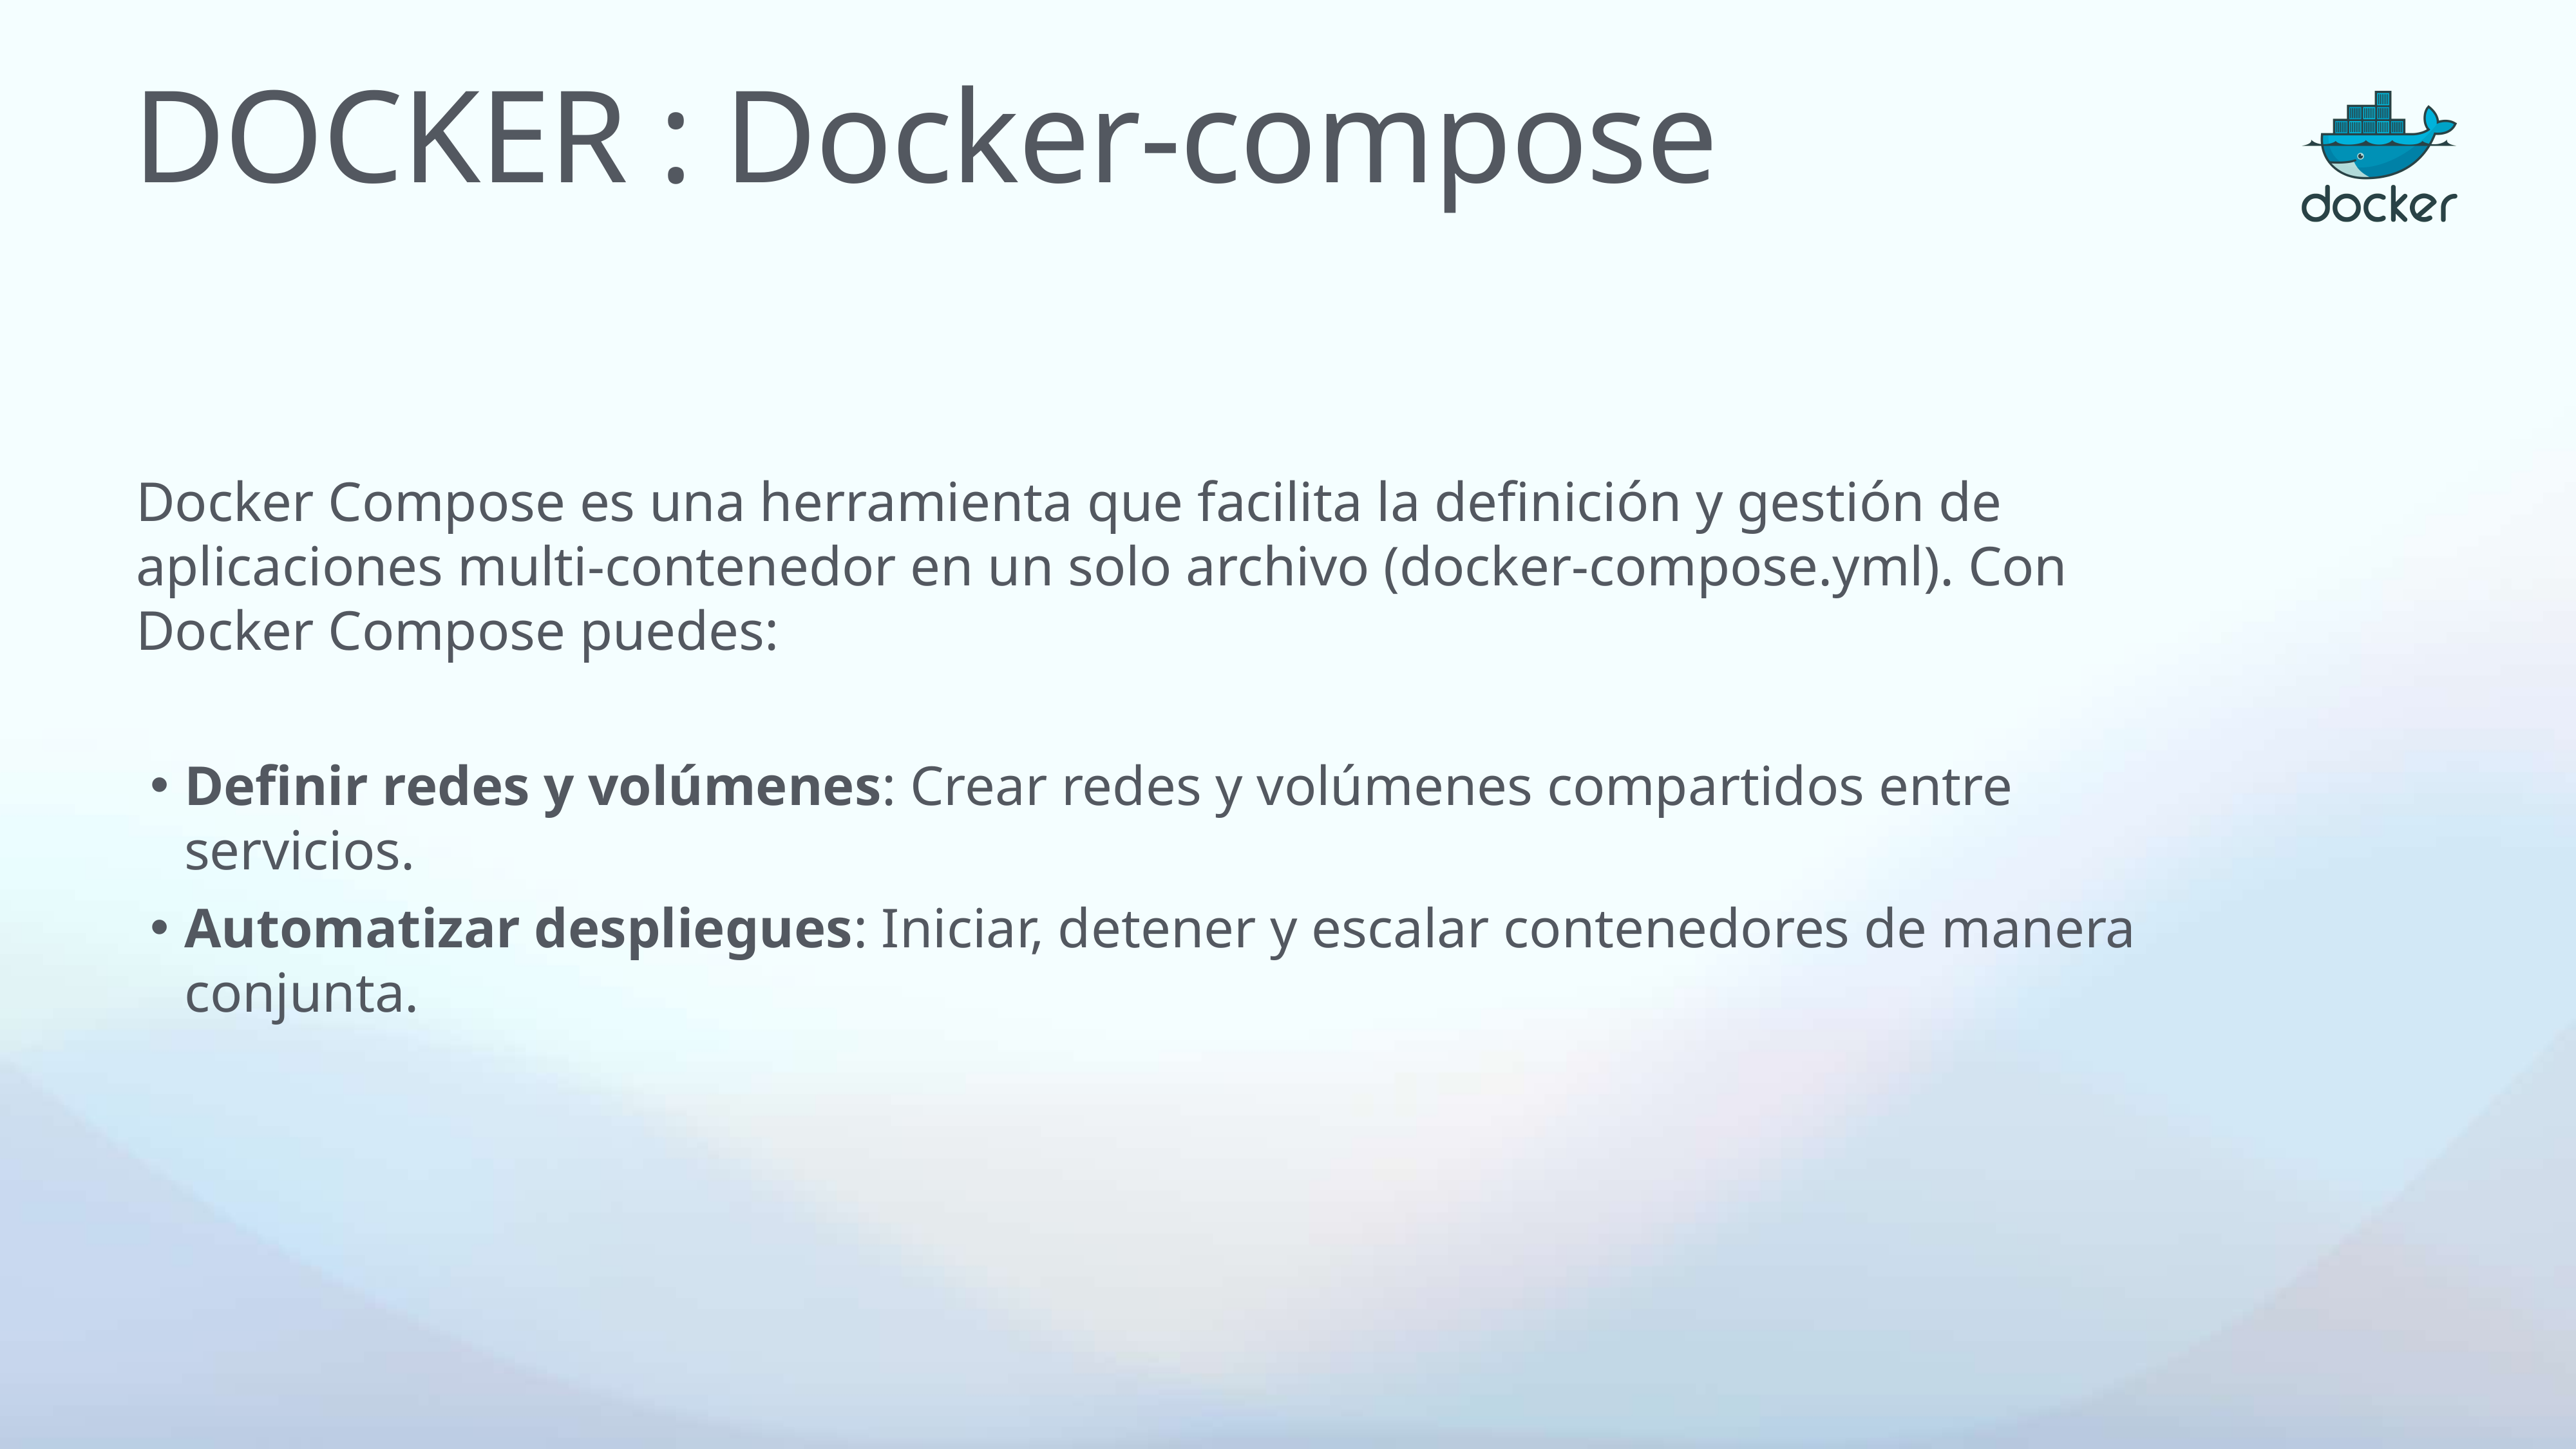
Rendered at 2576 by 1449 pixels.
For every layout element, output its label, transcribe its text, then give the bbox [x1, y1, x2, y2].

text_box Docker Compose es una herramienta que facilita la definición y gestión de aplicaciones multi-contenedor en un solo archivo (docker-compose.yml). Con Docker Compose puedes: Definir redes y volúmenes: Crear redes y volúmenes compartidos entre servicios. Automatizar despliegues: Iniciar, detener y escalar contenedores de manera conjunta. [130, 462, 2214, 1028]
picture [0, 0, 2576, 1449]
title DOCKER : Docker-compose [127, 66, 2449, 246]
